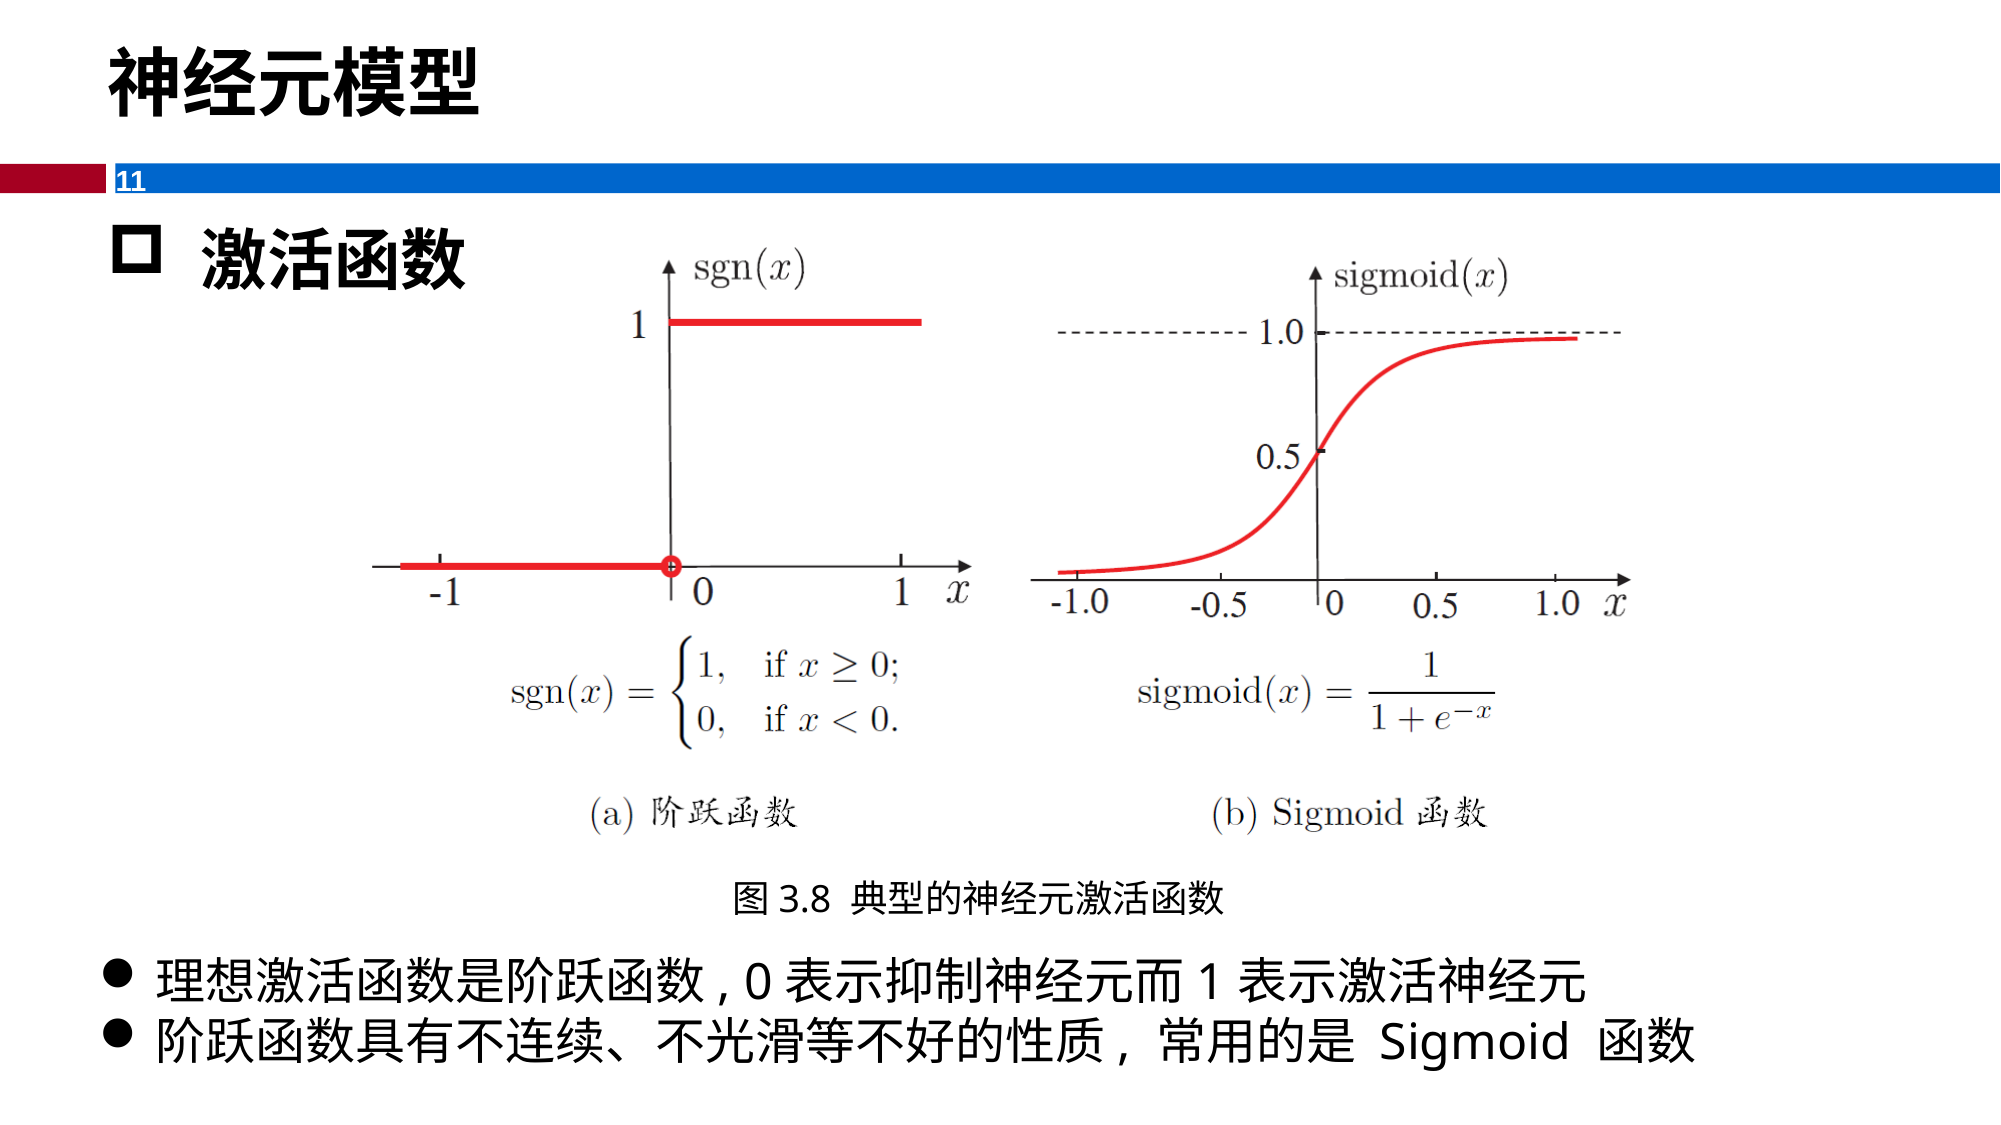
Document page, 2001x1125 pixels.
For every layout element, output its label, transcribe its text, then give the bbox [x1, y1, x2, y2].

title 神经元模型 [92, 25, 1891, 137]
picture [326, 210, 1738, 865]
list 激活函数 [92, 210, 324, 349]
text_box 图3.8 典型的神经元激活函数 [717, 872, 1241, 928]
text_box 理想激活函数是阶跃函数, 0表示抑制神经元而1表示激活神经元 阶跃函数具有不连续、不光滑等不好的性质, 常用的是 Sigmoid 函数 [84, 942, 1723, 1077]
